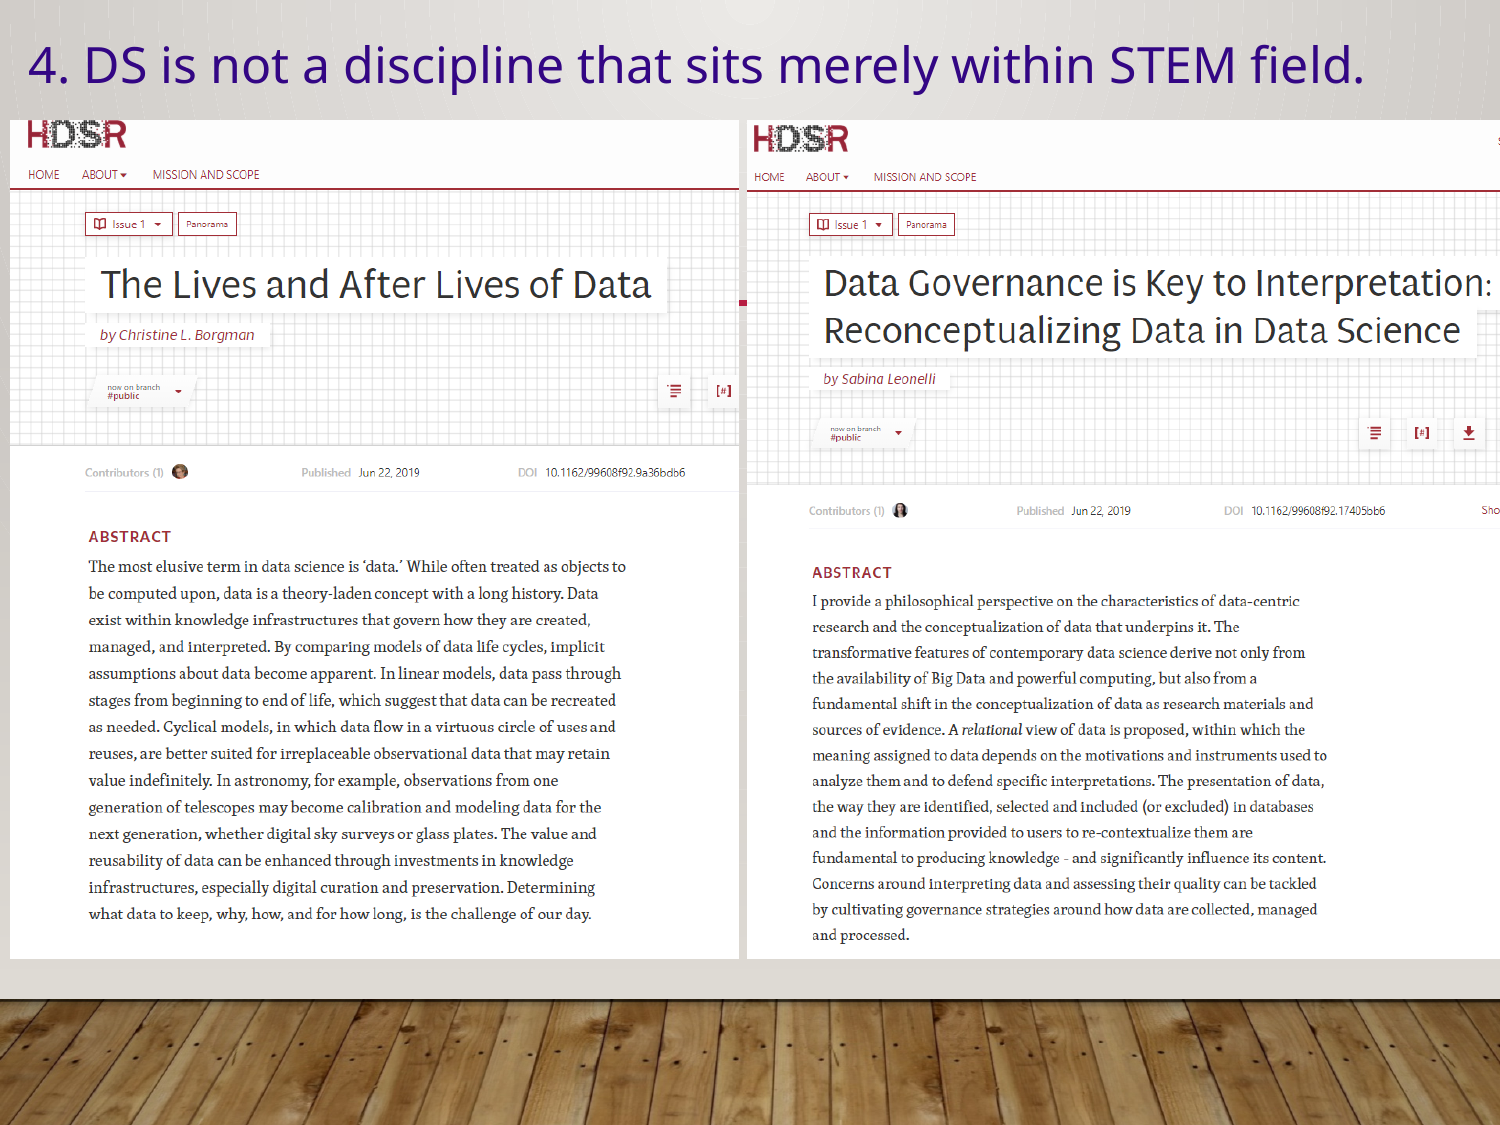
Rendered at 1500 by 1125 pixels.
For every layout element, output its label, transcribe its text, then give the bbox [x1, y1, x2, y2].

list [10, 119, 739, 959]
picture [747, 119, 1500, 960]
picture [0, 999, 1500, 1125]
title 4. DS is not a discipline that sits merely within STEM field. [13, 32, 1463, 166]
